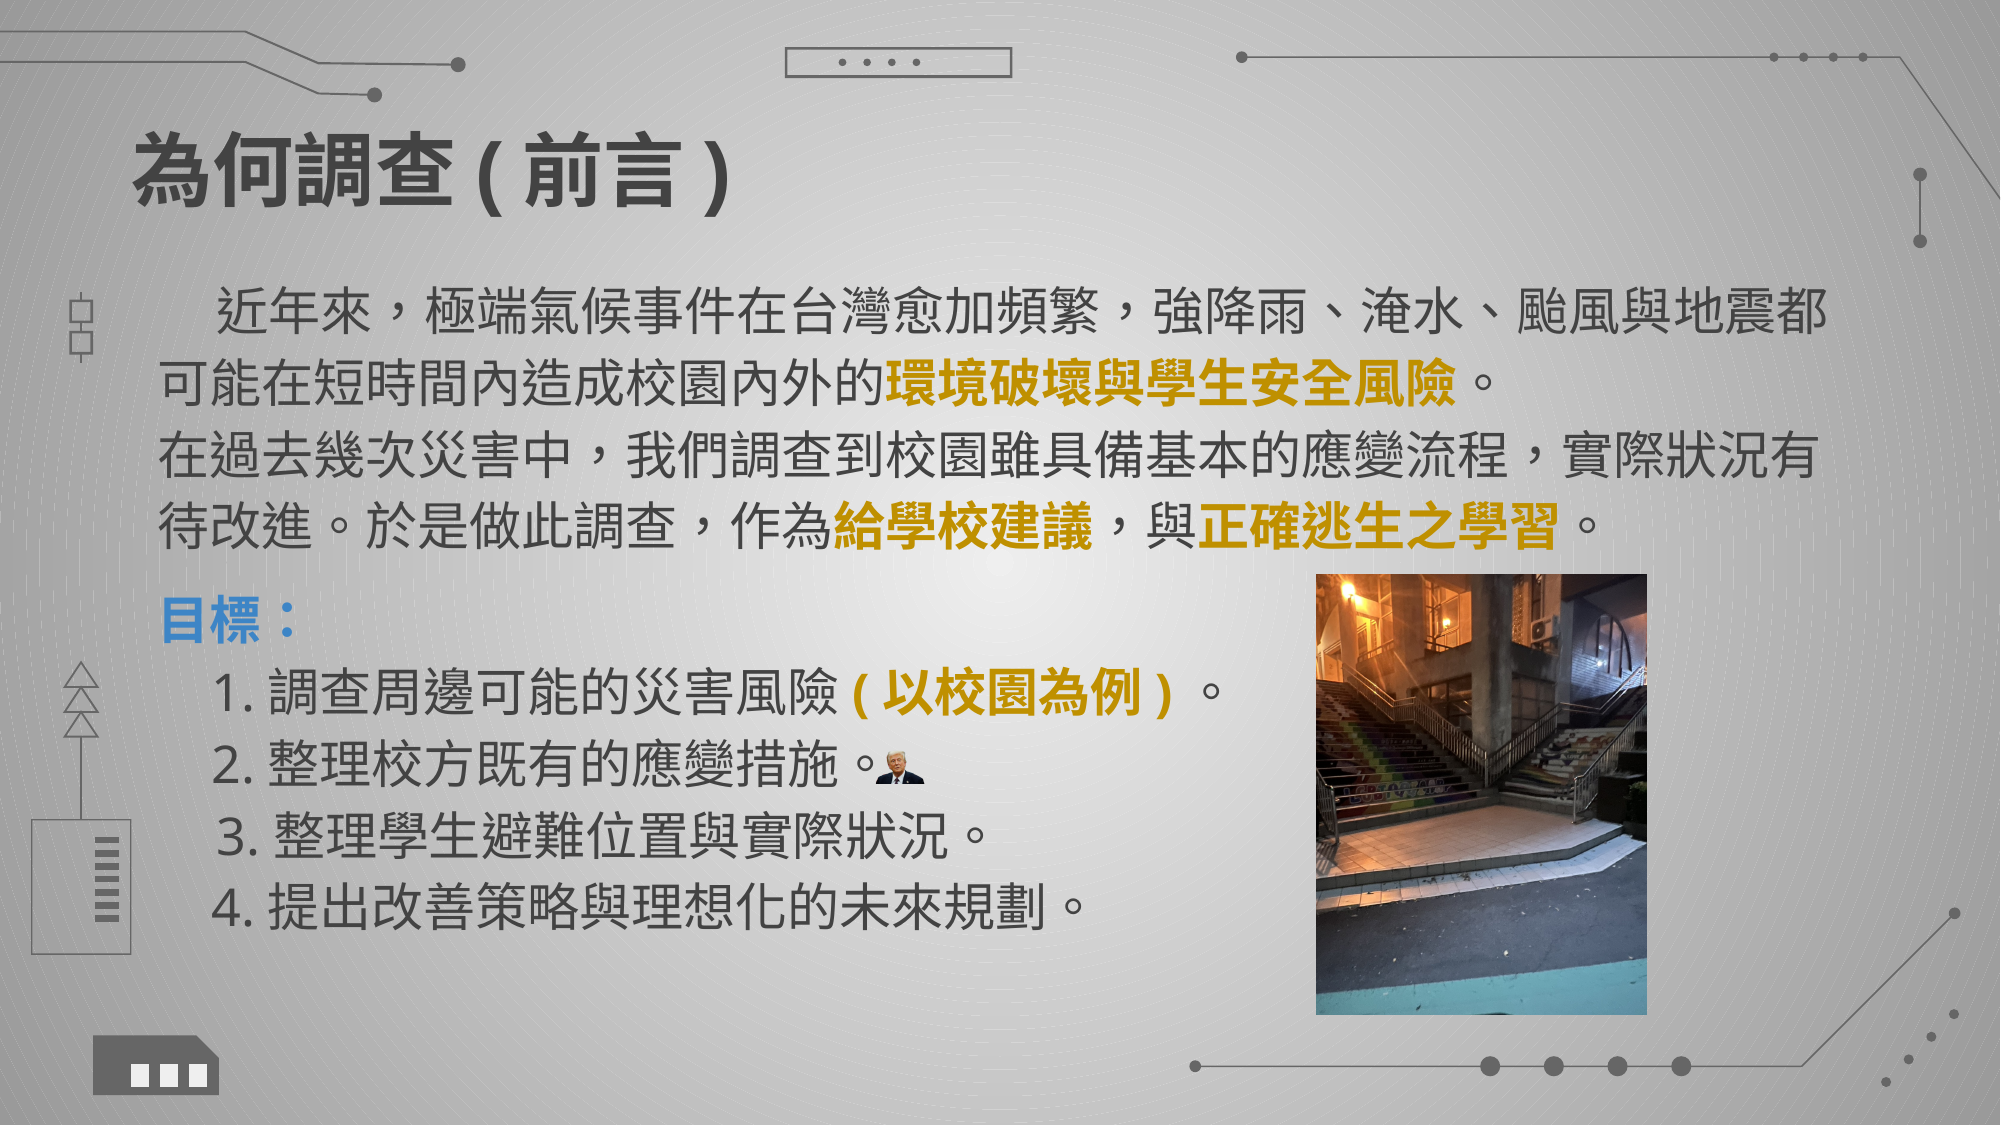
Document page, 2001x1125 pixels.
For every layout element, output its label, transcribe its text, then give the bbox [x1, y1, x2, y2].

picture [1315, 574, 1647, 1015]
title 為何調查(前言) [111, 19, 1837, 237]
list 近年來，極端氣候事件在台灣愈加頻繁，強降雨、淹水、颱風與地震都可能在短時間內造成校園內外的環境破壞與學生安全風險。 在過去幾次災害中，我們調查到校園雖具備基本的應變流程，實際狀況有待改進。於是做此調查，作為給學校建議，與正確逃生之學習。 目標： 1.調查周邊可能的災害風險(以校園為例)。 2.整理校方既有的應變措施。 3.整理學生避難位置與實際狀況。 4.提出改善策略與理想化的未來規劃。 [137, 249, 1863, 1049]
picture [869, 746, 926, 784]
